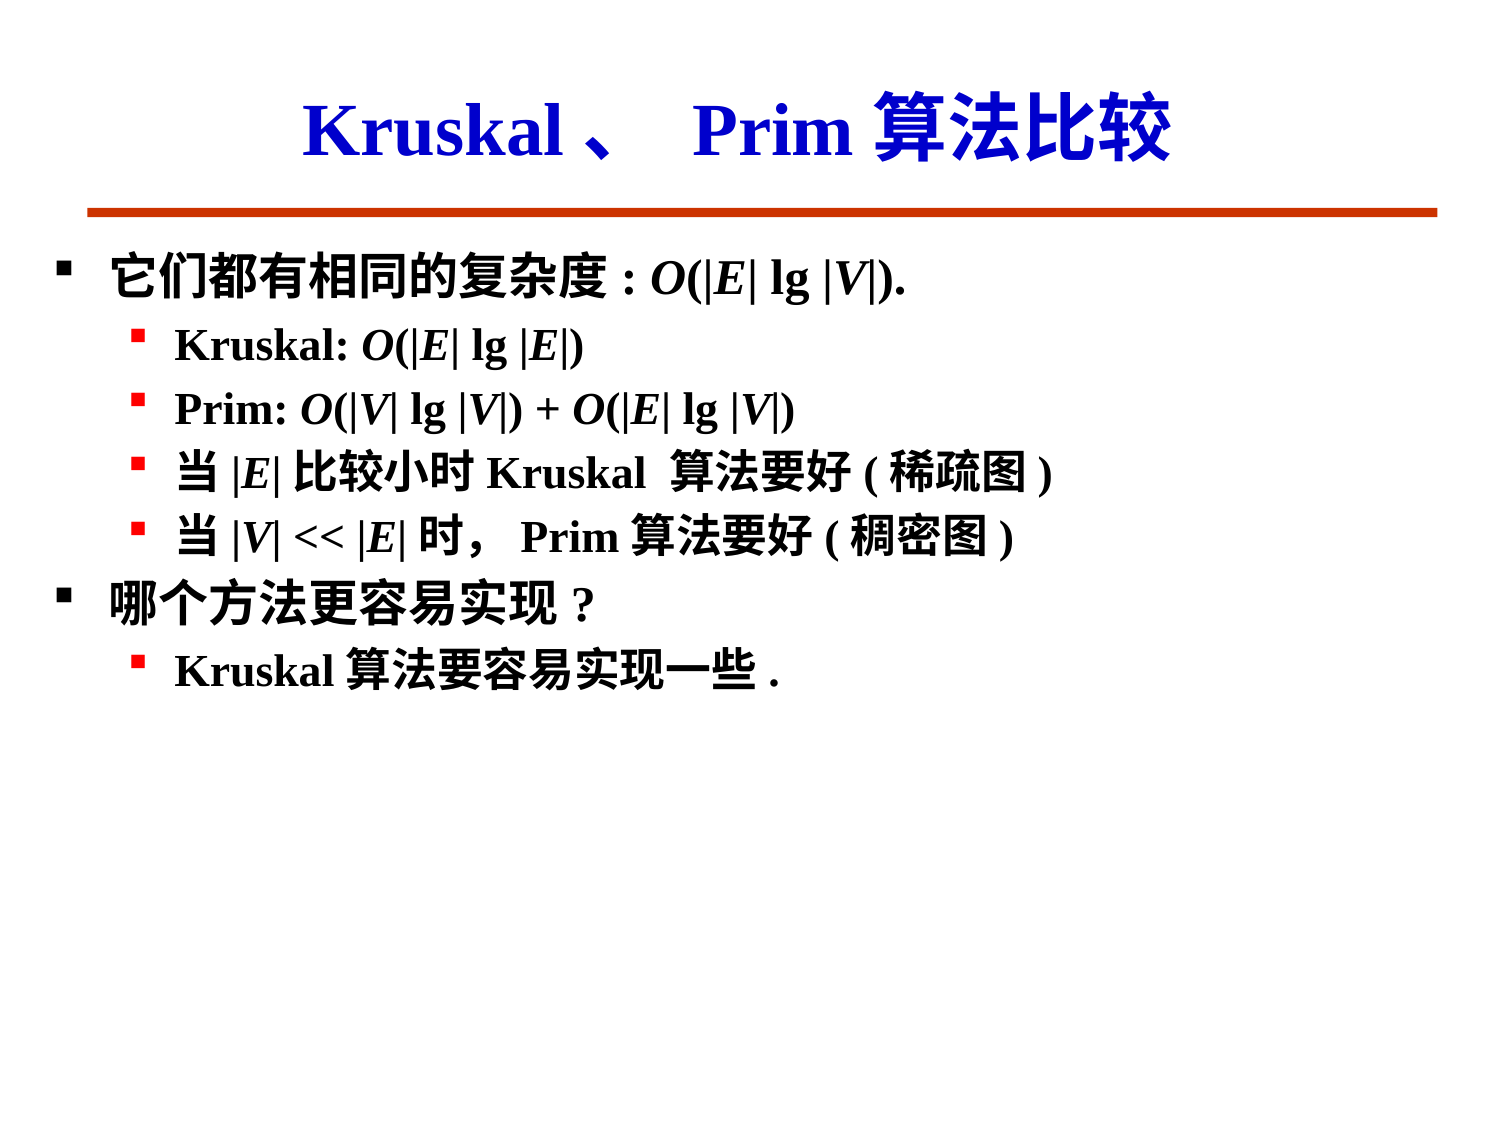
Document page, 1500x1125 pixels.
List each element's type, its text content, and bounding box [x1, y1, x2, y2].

title Kruskal、 Prim算法比较 [99, 62, 1375, 188]
list 它们都有相同的复杂度: O(|E| lg |V|). Kruskal: O(|E| lg |E|) Prim: O(|V| lg |V|) + O(|E| lg |V|) 当|E|比较小时Kruskal 算法要好(稀疏图) 当|V| << |E|时，Prim算法要好(稠密图) 哪个方法更容易实现? Kruskal算法要容易实现一些. [37, 237, 1463, 1100]
